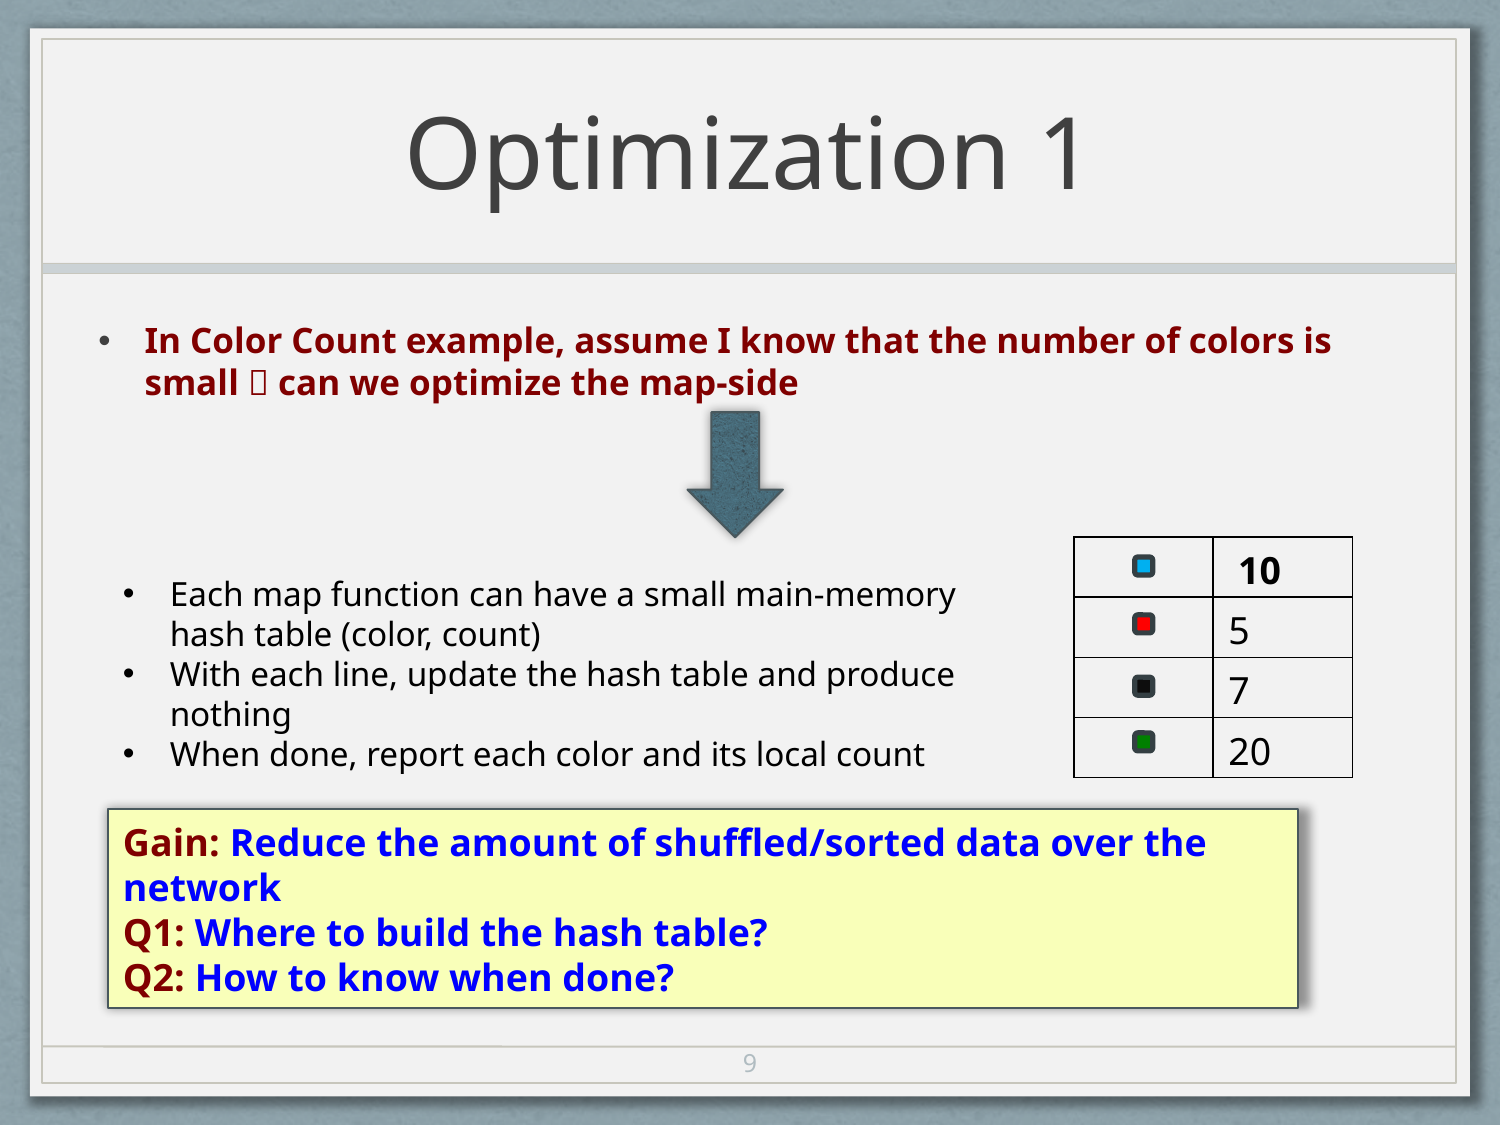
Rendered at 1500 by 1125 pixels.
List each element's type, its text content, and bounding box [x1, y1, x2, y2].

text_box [107, 411, 1038, 749]
text_box Gain: Reduce the amount of shuffled/sorted data over the network Q1: Where to build the hash table? Q2: How to know when done? [107, 808, 1299, 1009]
text_box [1132, 554, 1156, 578]
table_cell [1075, 598, 1212, 657]
list In Color Count example, assume I know that the number of colors is small  can we optimize the map-side [83, 311, 1439, 413]
table_cell [1075, 718, 1212, 777]
text_box [1132, 674, 1156, 698]
text_box [1132, 612, 1156, 636]
table_header [1075, 538, 1212, 596]
table_cell [1075, 658, 1212, 717]
text_box [1132, 730, 1156, 754]
table_header 10 [1214, 538, 1352, 596]
title Optimization 1 [147, 40, 1353, 260]
slide_number 9 [687, 1042, 813, 1088]
table_cell 5 [1214, 598, 1352, 657]
table_cell 7 [1214, 658, 1352, 717]
table_cell 20 [1214, 718, 1352, 777]
